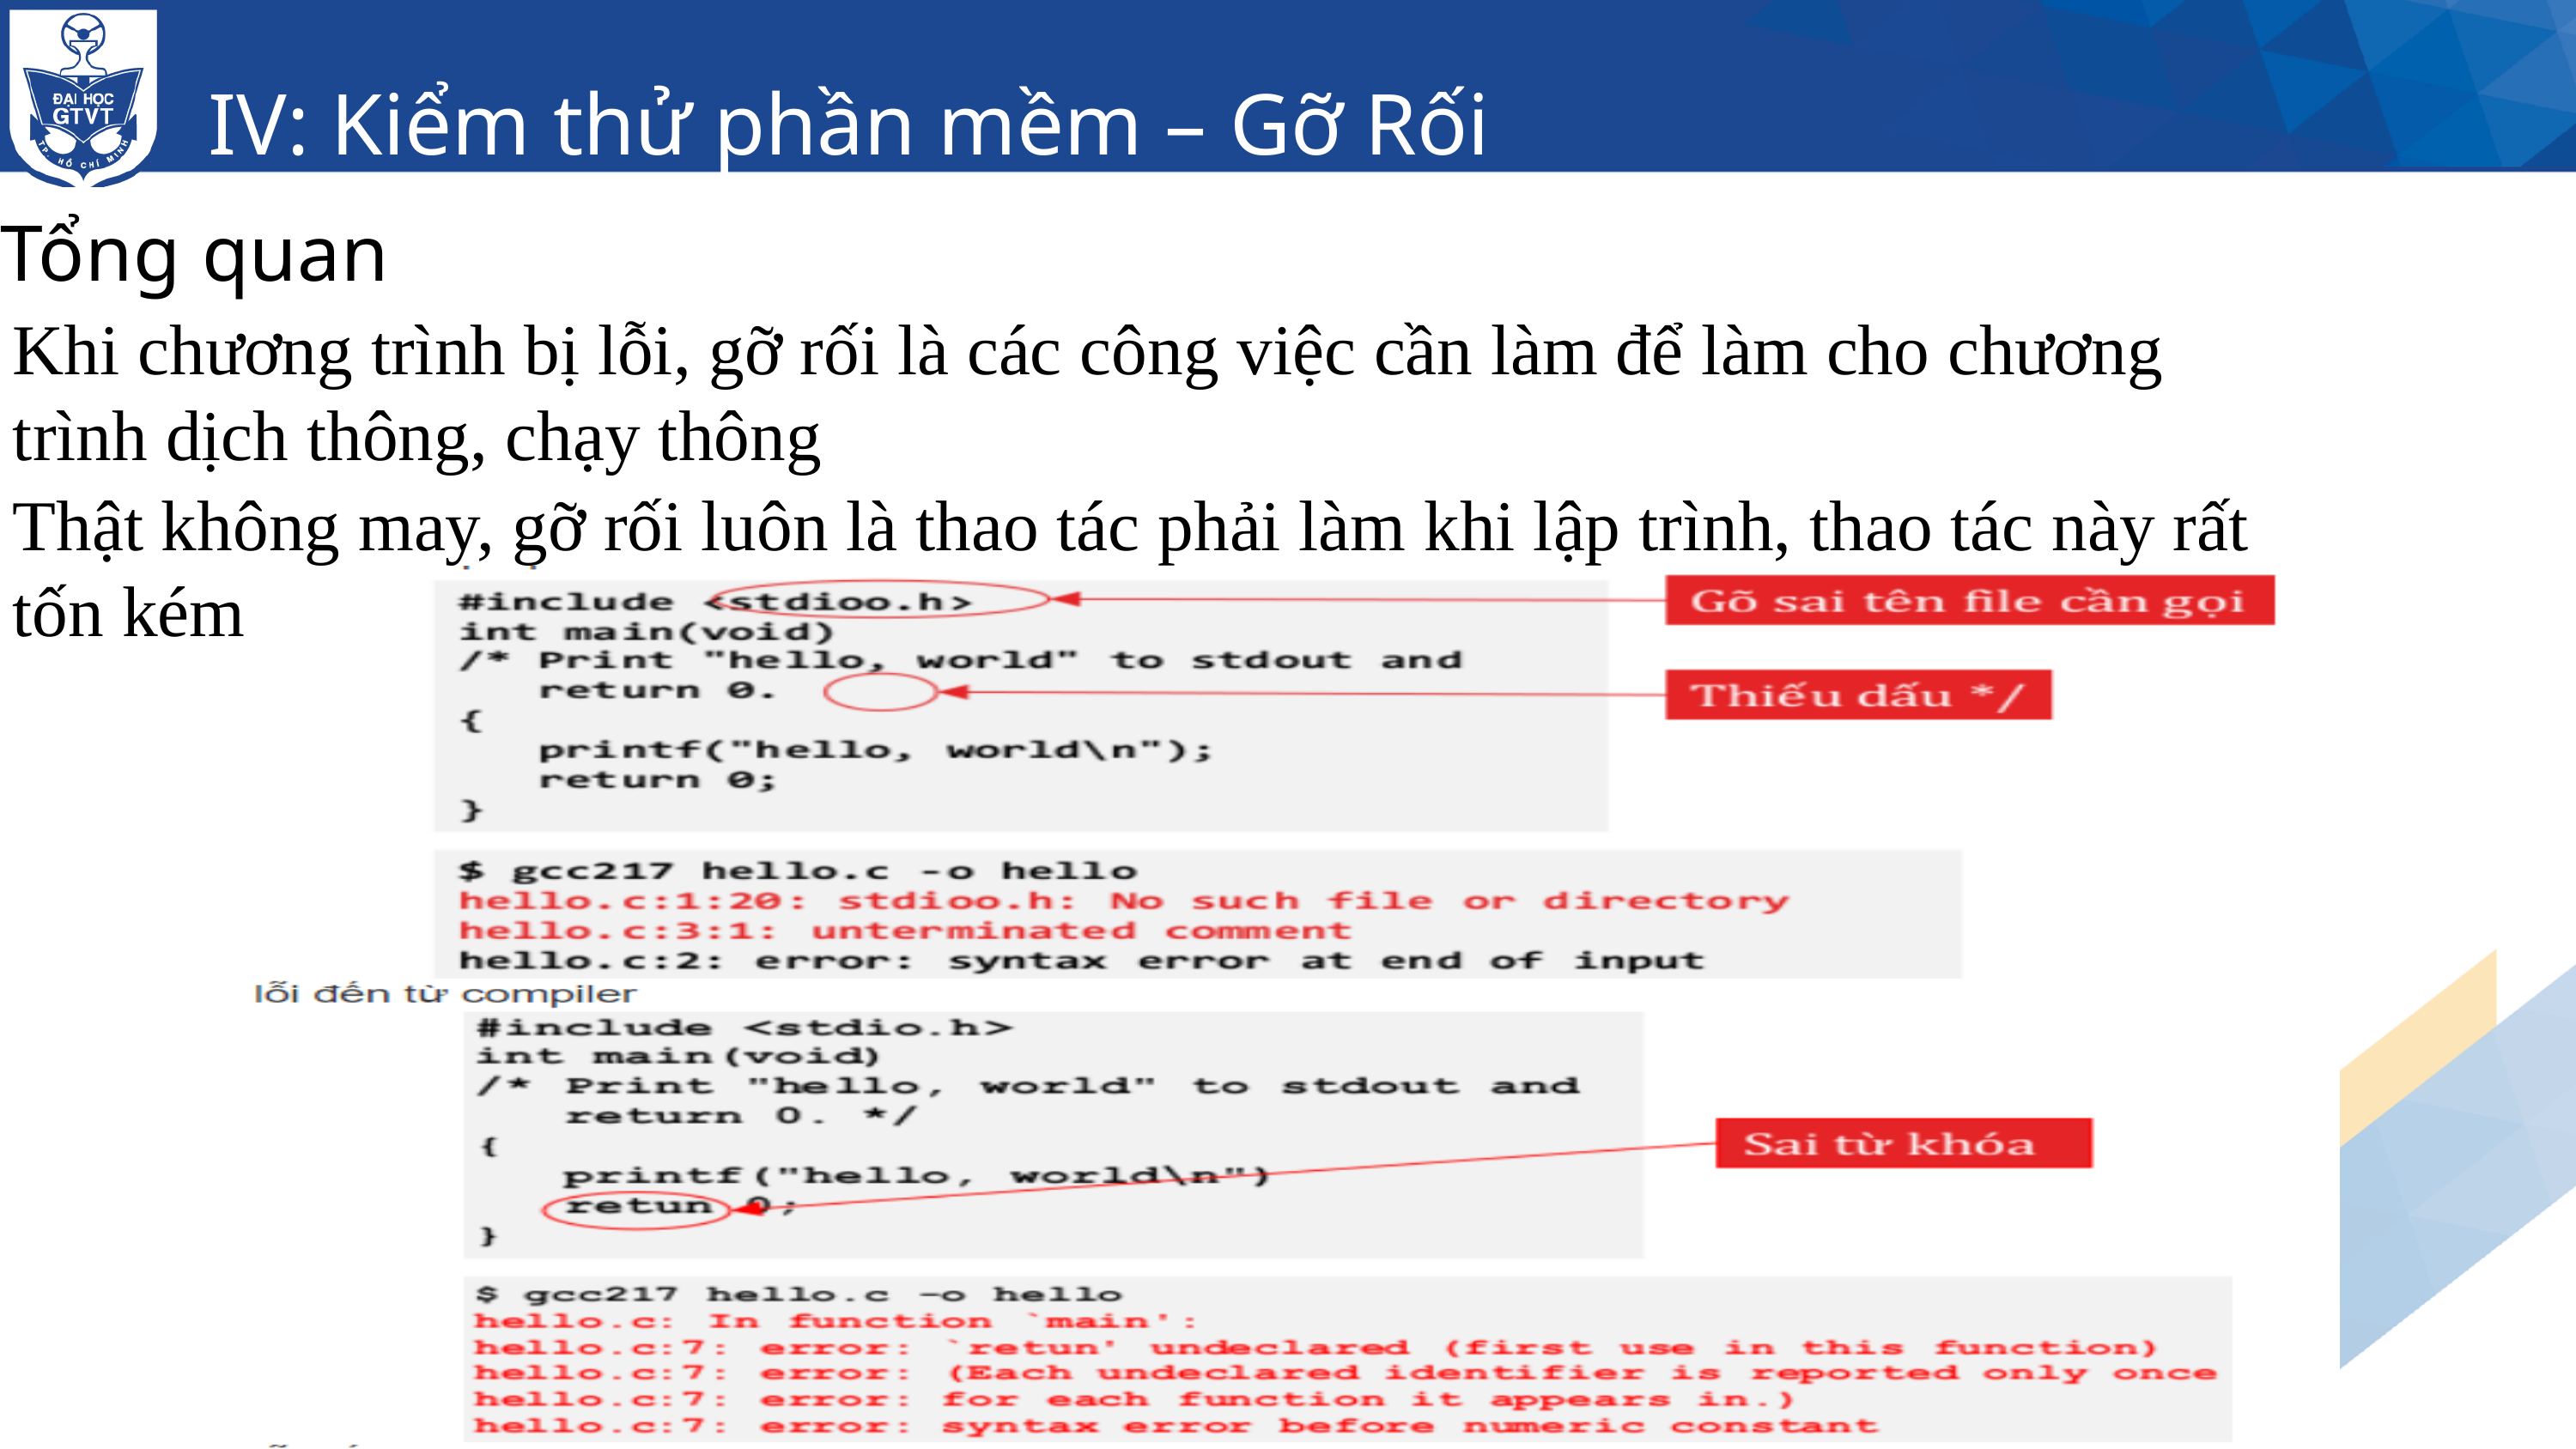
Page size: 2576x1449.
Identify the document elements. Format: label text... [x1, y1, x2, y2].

text_box IV: Kiểm thử phần mềm – Gỡ Rối [129, 54, 1591, 173]
text_box [0, 0, 2576, 1422]
text_box Khi chương trình bị lỗi, gỡ rối là các công việc cần làm để làm cho chương trình dịch thông, chạy thông [0, 296, 2304, 473]
text_box [0, 0, 166, 188]
picture [246, 566, 2341, 1449]
text_box Tổng quan [0, 214, 1399, 296]
text_box Thật không may, gỡ rối luôn là thao tác phải làm khi lập trình, thao tác này rất tốn kém [0, 473, 2361, 658]
